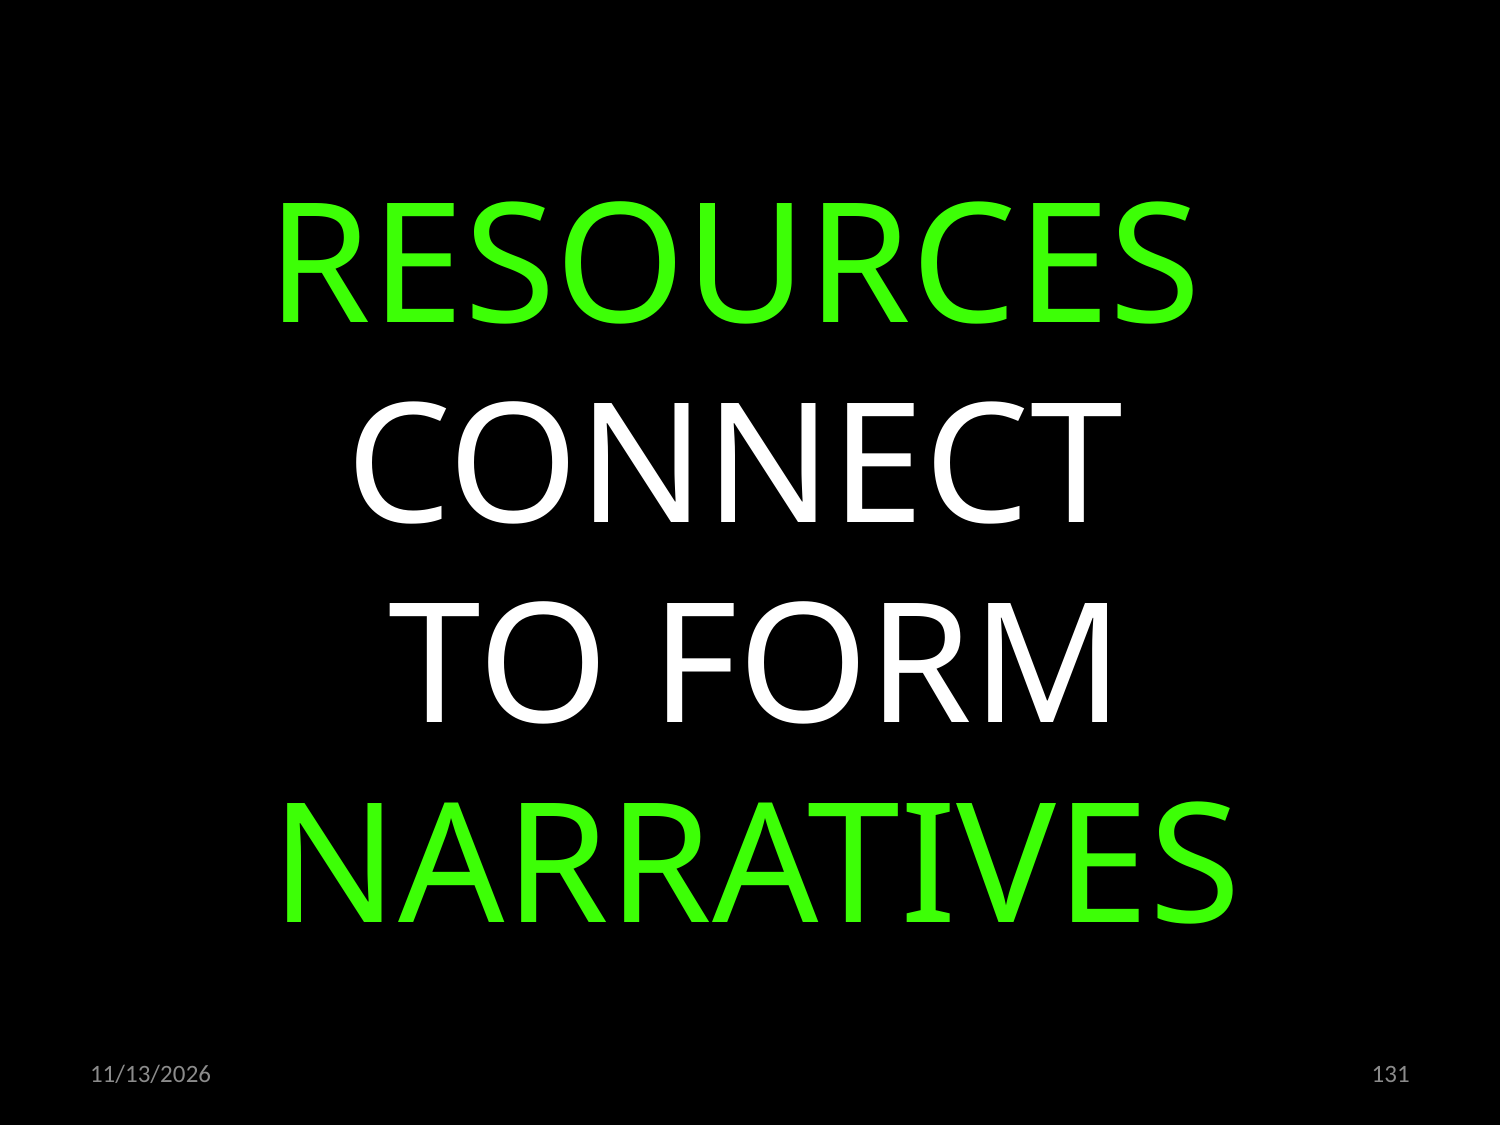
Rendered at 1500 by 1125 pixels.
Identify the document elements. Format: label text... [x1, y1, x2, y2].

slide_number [75, 1042, 425, 1103]
text_box RESOURCES CONNECT TO FORM NARRATIVES [54, 148, 1459, 250]
slide_number 131 [1074, 1042, 1425, 1103]
